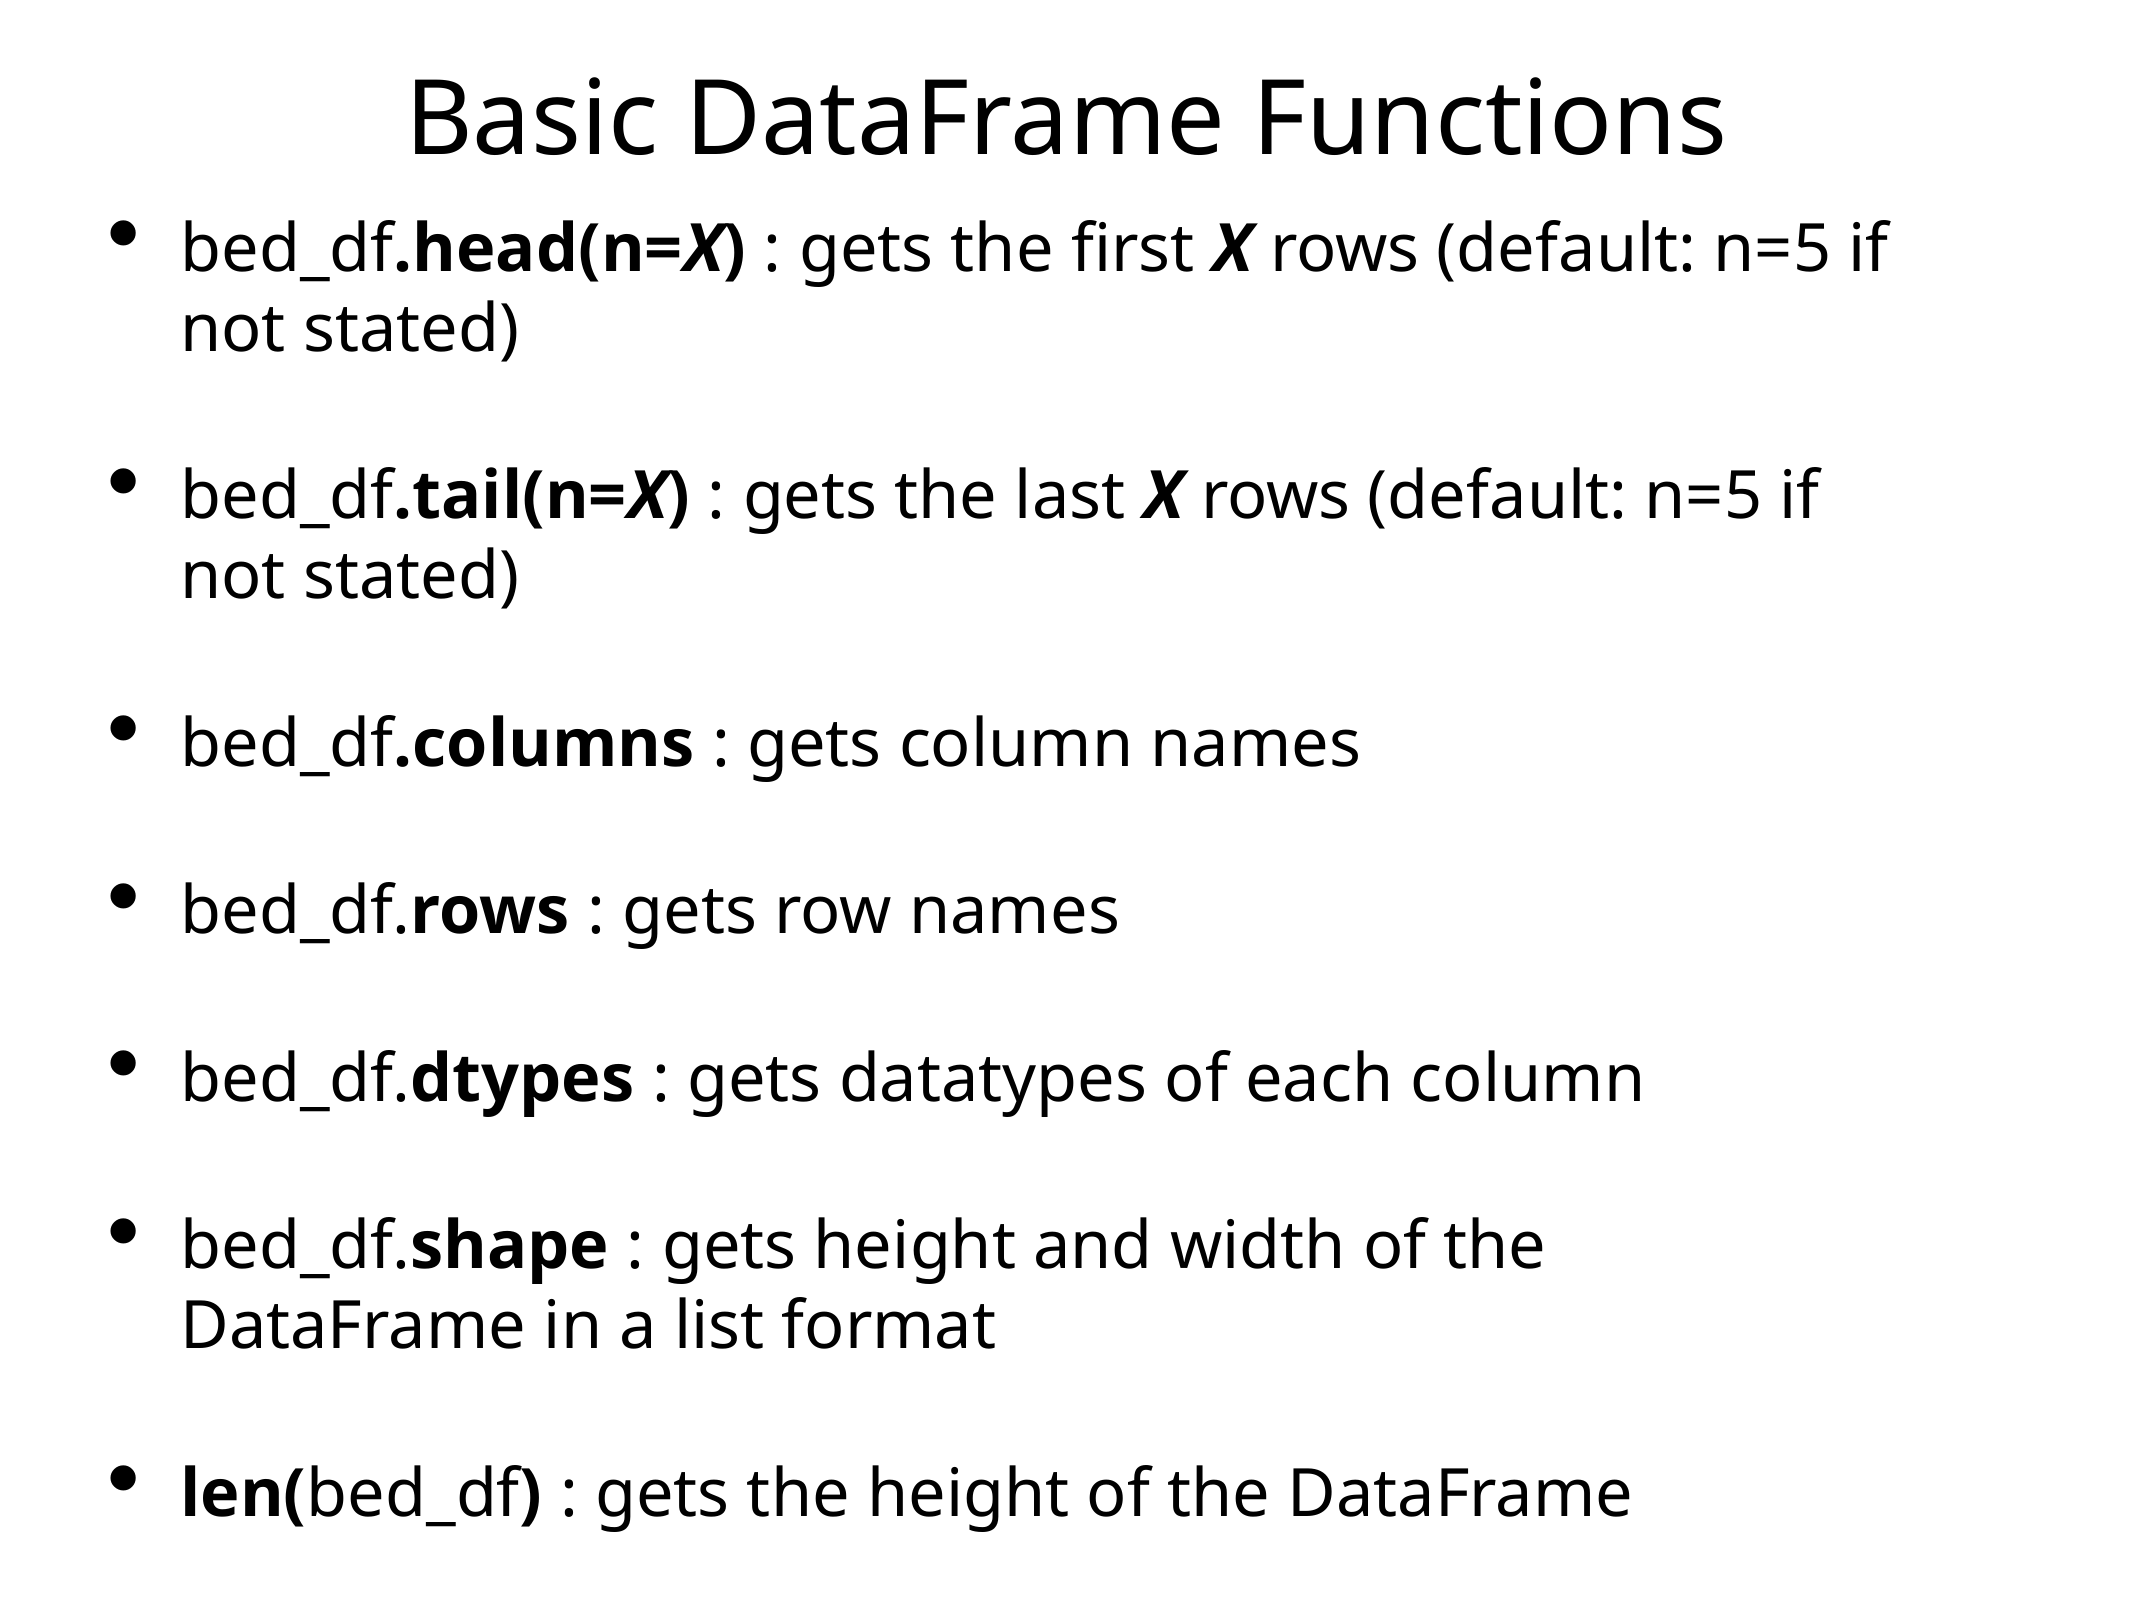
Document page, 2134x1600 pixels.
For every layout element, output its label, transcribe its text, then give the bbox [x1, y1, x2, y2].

list bed_df.head(n=X) : gets the first X rows (default: n=5 if not stated) bed_df.tail(n=X) : gets the last X rows (default: n=5 if not stated) bed_df.columns : gets column names bed_df.rows : gets row names bed_df.dtypes : gets datatypes of each column bed_df.shape : gets height and width of the DataFrame in a list format len(bed_df) : gets the height of the DataFrame [98, 195, 1921, 1545]
title Basic DataFrame Functions [155, 41, 1978, 397]
